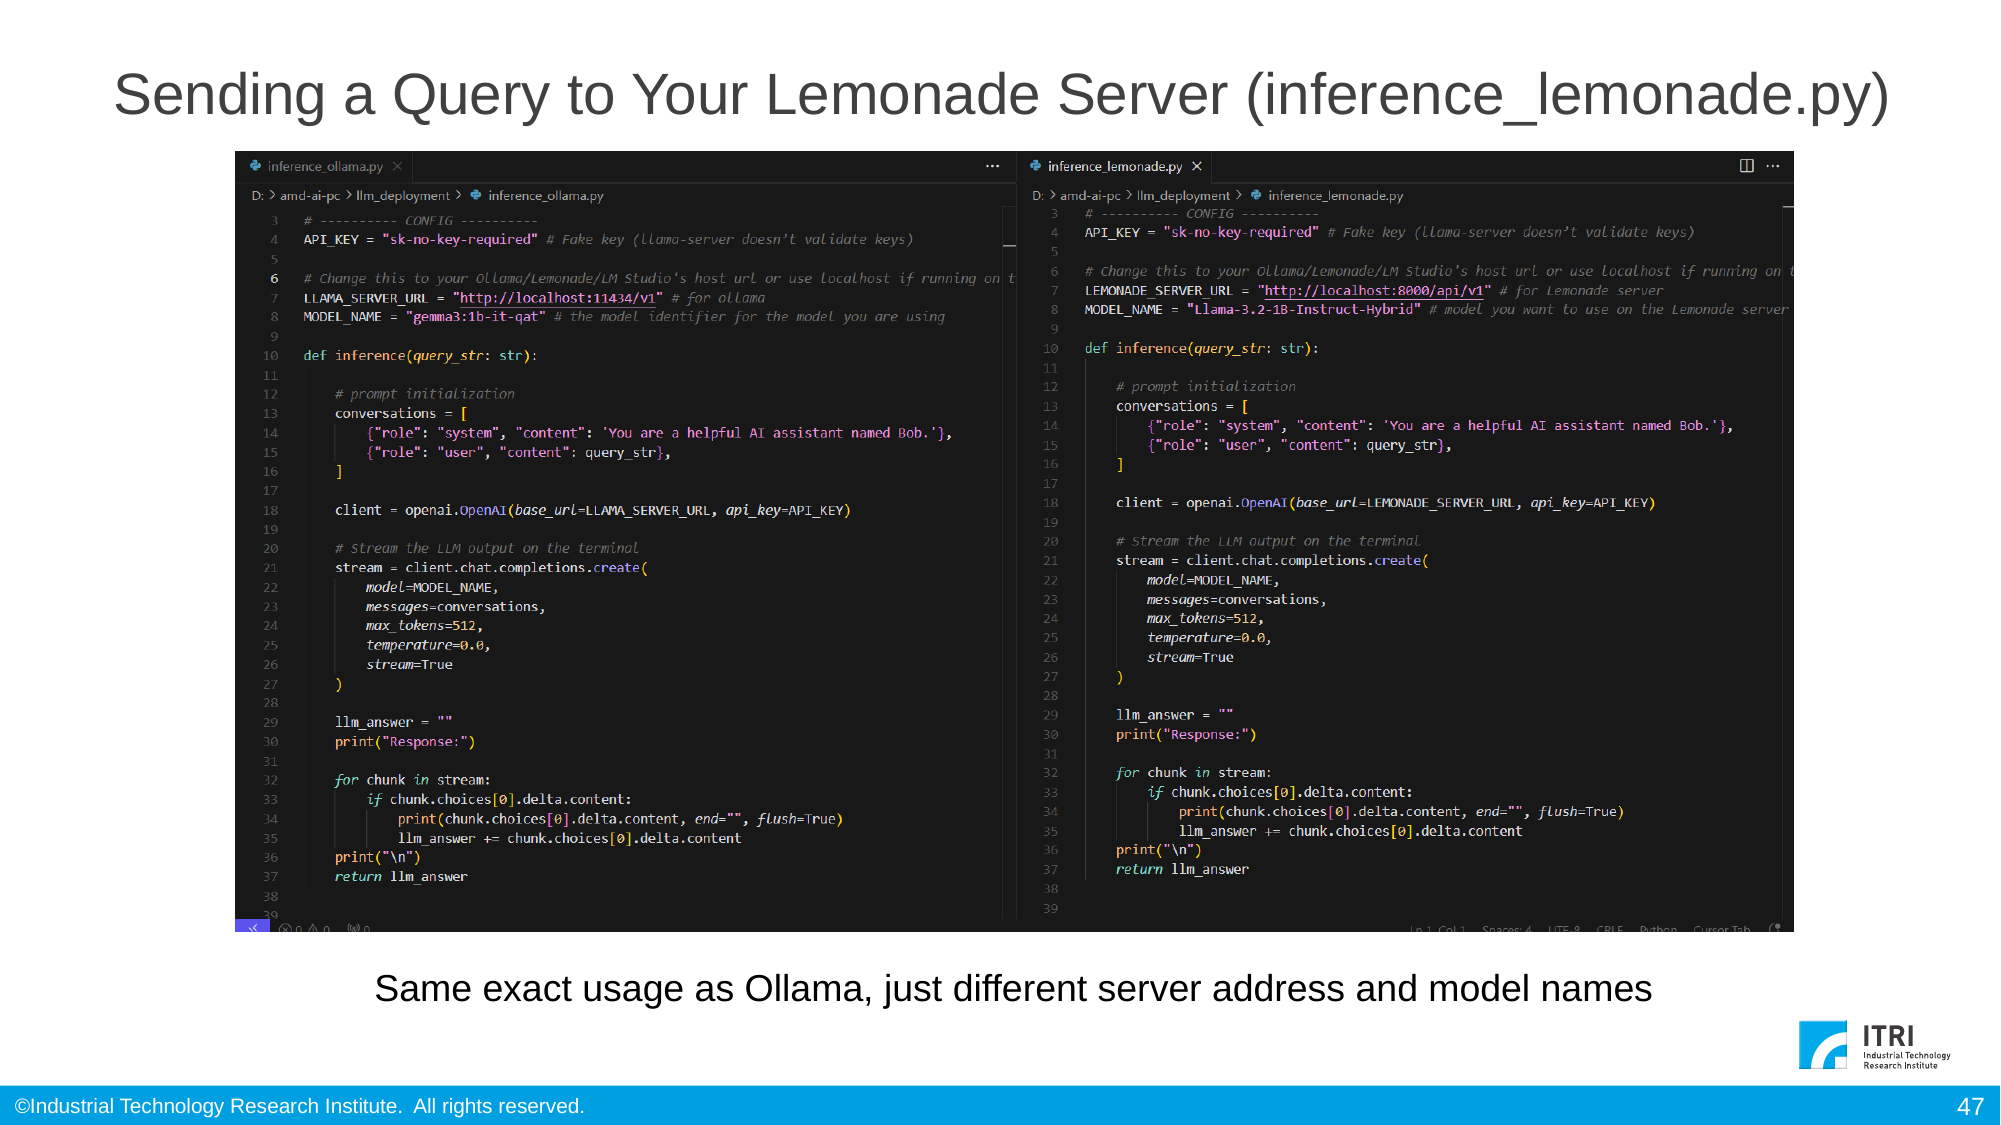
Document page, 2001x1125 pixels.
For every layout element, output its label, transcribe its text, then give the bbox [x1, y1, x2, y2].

slide_number 47 [1874, 1085, 2000, 1125]
text_box Same exact usage as Ollama, just different server address and model names [278, 956, 1750, 1017]
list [235, 151, 1794, 933]
title Sending a Query to Your Lemonade Server (inference_lemonade.py) [98, 48, 1930, 198]
